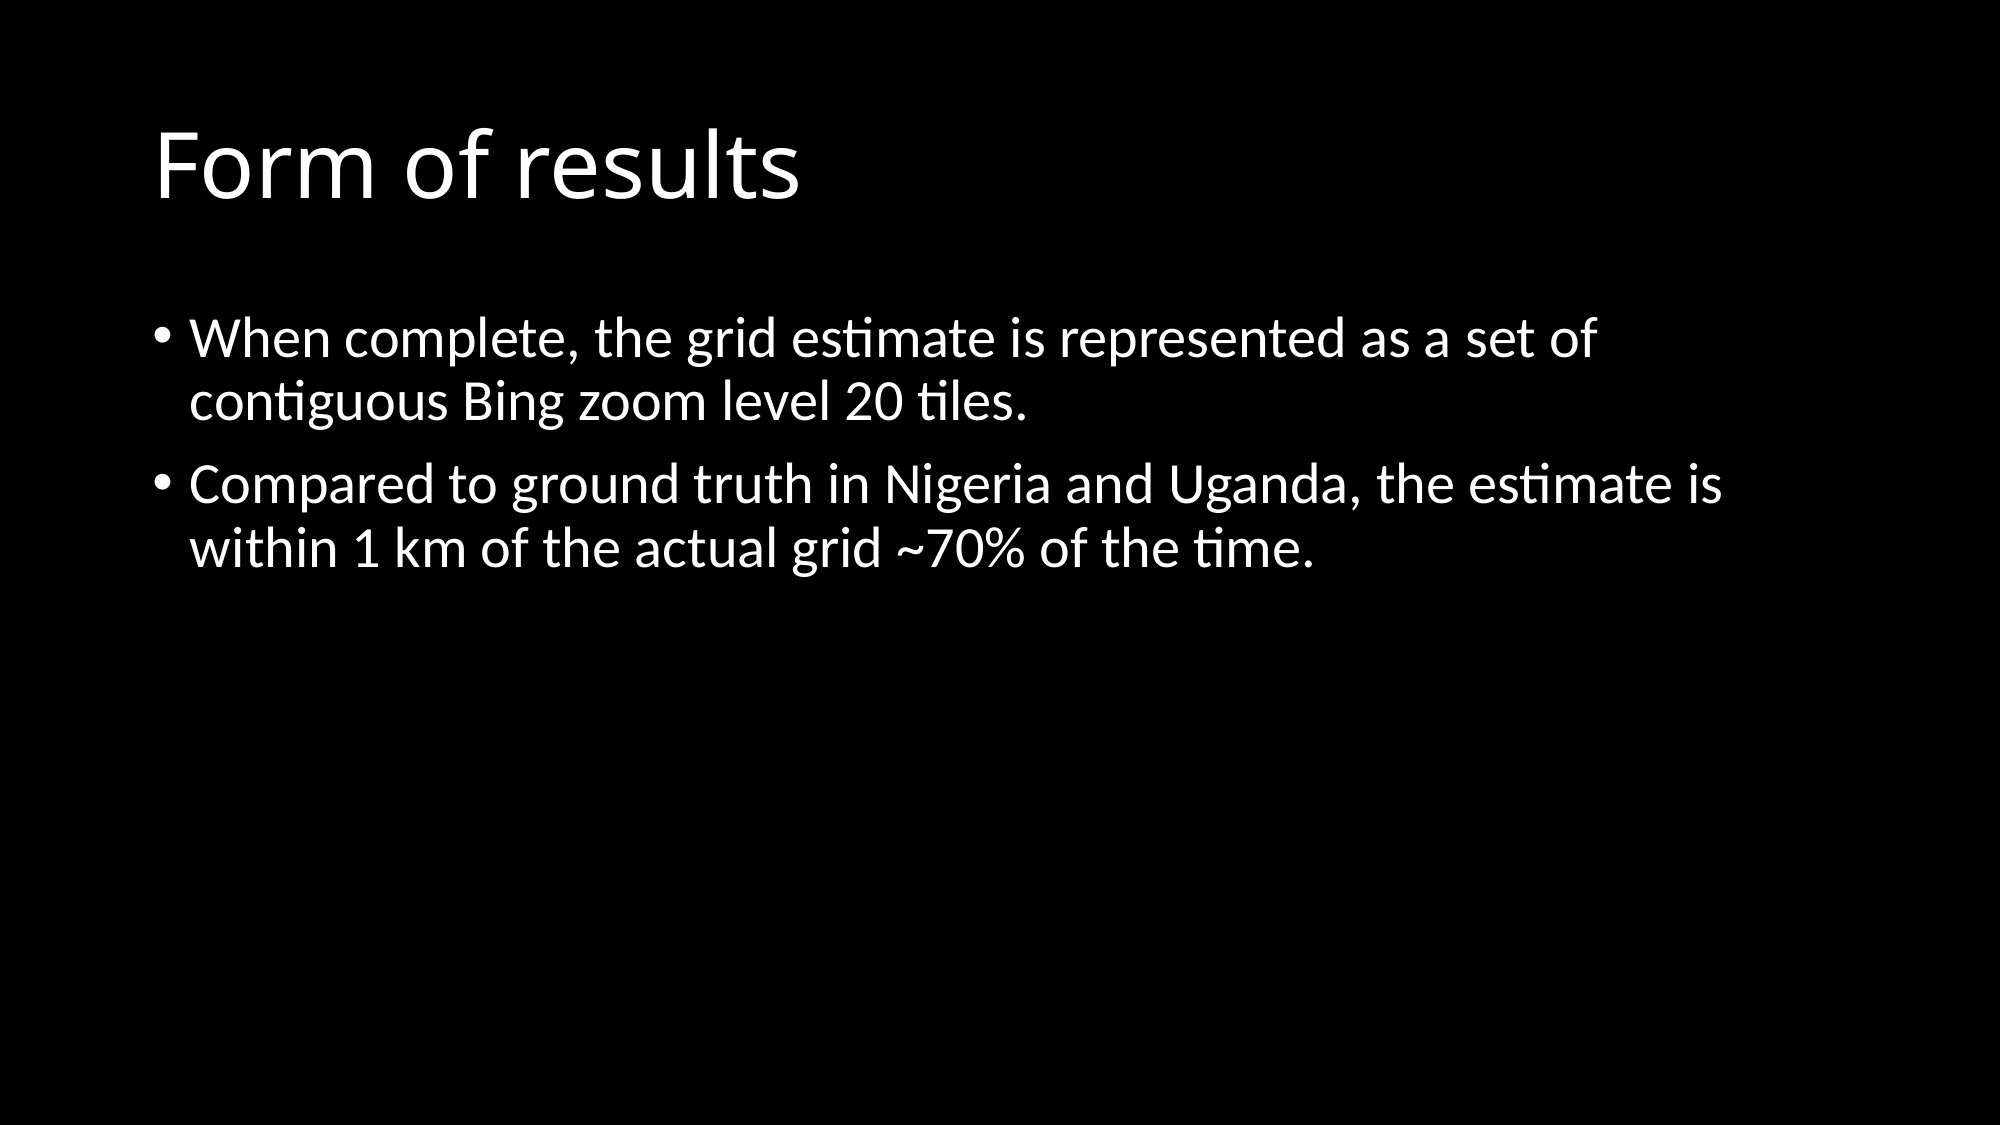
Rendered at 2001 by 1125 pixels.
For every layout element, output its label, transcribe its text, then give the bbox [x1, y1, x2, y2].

list When complete, the grid estimate is represented as a set of contiguous Bing zoom level 20 tiles. Compared to ground truth in Nigeria and Uganda, the estimate is within 1 km of the actual grid ~70% of the time. [137, 299, 1863, 1014]
title Form of results [137, 59, 1863, 278]
